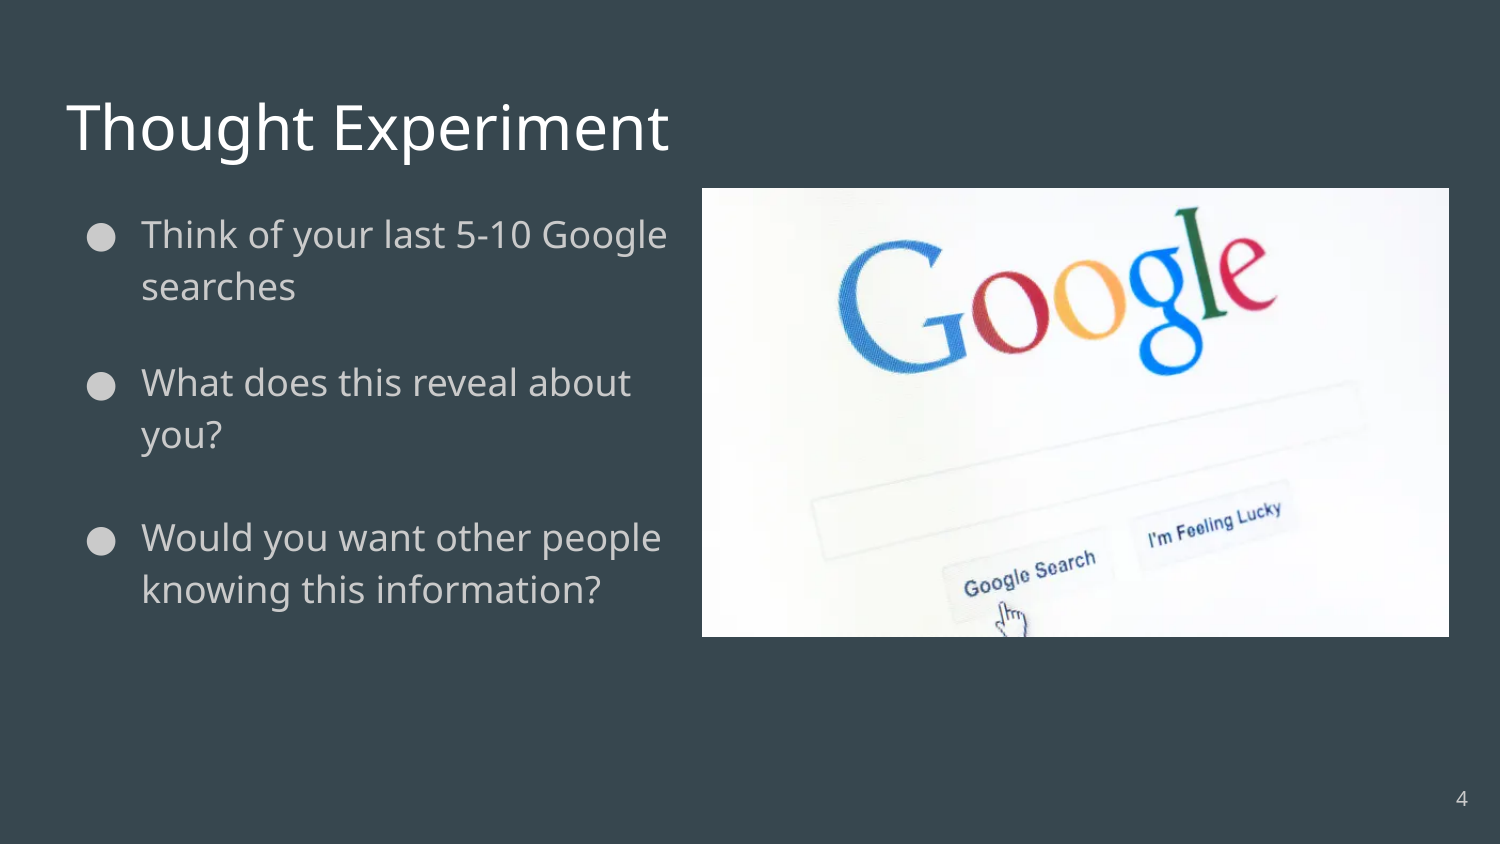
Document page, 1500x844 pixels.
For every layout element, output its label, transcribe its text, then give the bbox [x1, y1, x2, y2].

picture [702, 188, 1450, 637]
title Thought Experiment [51, 72, 1449, 167]
list Think of your last 5-10 Google searches What does this reveal about you? Would you want other people knowing this information? [51, 189, 697, 750]
slide_number ‹#› [1392, 767, 1483, 833]
